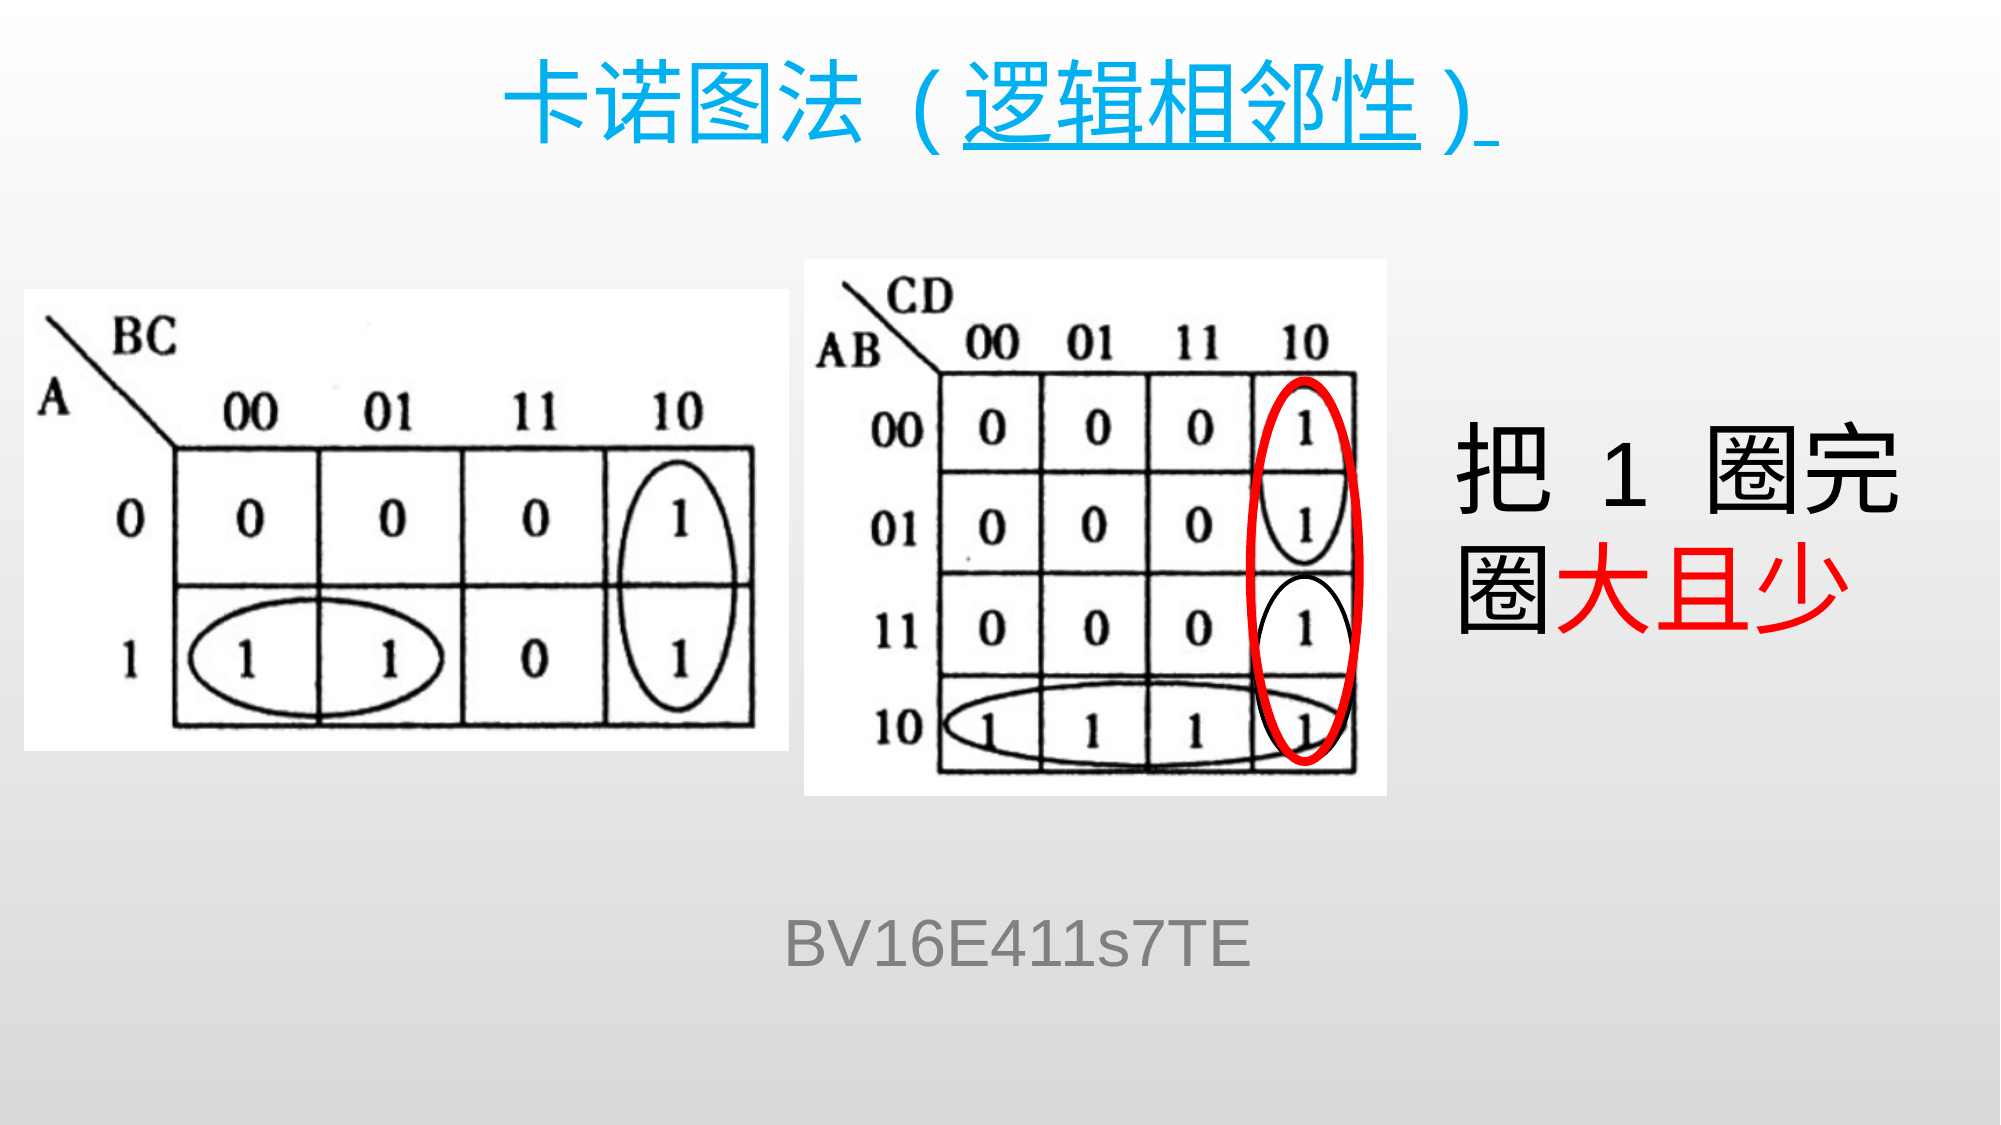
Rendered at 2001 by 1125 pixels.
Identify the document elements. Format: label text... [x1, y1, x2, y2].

picture [23, 289, 789, 751]
text_box 把 1 圈完 圈大且少 [1438, 399, 1964, 654]
text_box BV16E411s7TE [649, 892, 1387, 987]
text_box 卡诺图法 (逻辑相邻性) [460, 37, 1540, 162]
picture [804, 259, 1387, 796]
